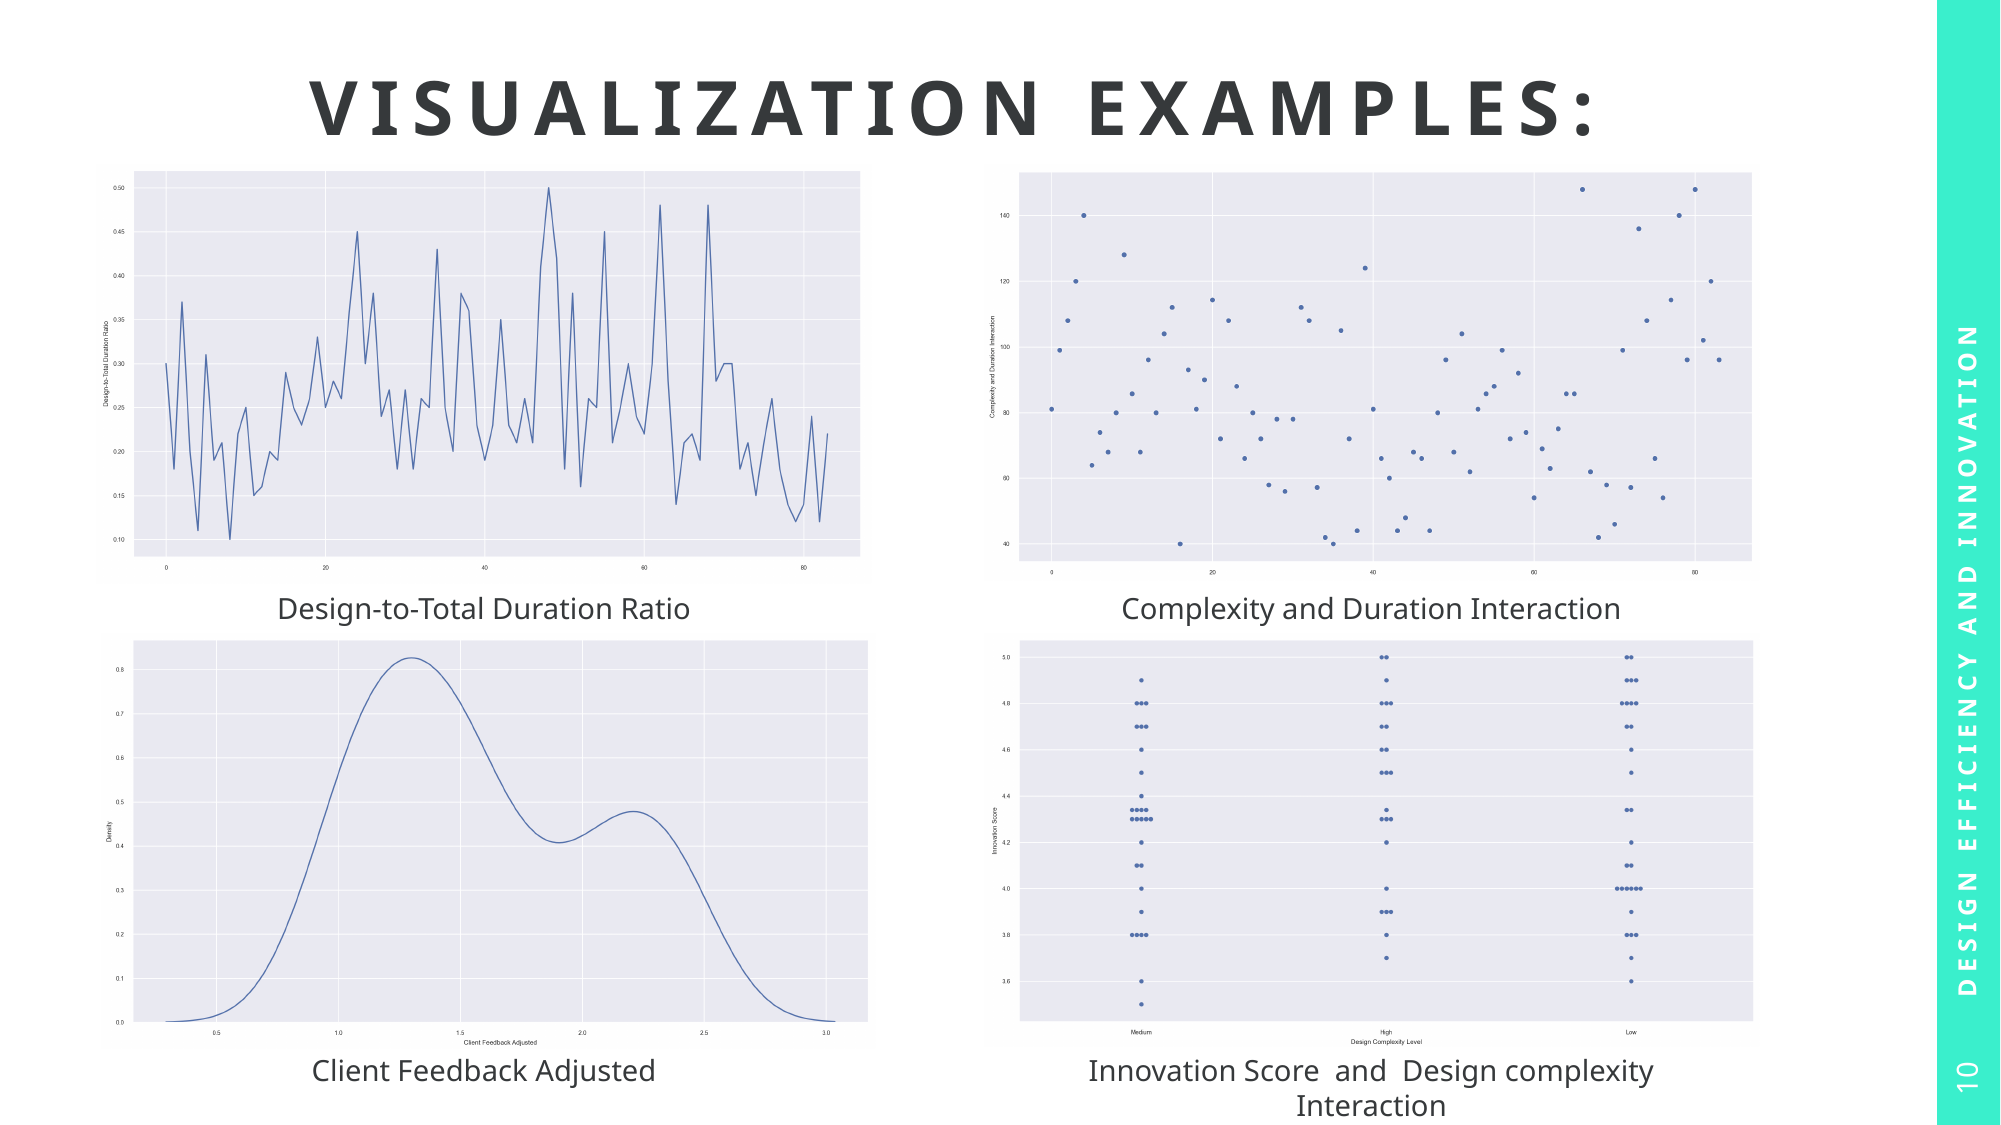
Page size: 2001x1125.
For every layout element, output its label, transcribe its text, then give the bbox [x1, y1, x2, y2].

title Visualization Examples: [138, 57, 1799, 165]
picture [984, 633, 1760, 1047]
picture [96, 164, 872, 584]
text_box Innovation Score and Design complexity Interaction [999, 1047, 1744, 1125]
picture [101, 633, 876, 1050]
footer Design efficiency and innovation [1937, 0, 2000, 1032]
text_box Design-to-Total Duration Ratio [105, 584, 863, 633]
text_box Client Feedback Adjusted [105, 1050, 863, 1096]
slide_number 10 [1937, 1032, 2000, 1125]
picture [984, 164, 1760, 581]
text_box Complexity and Duration Interaction [999, 583, 1744, 633]
